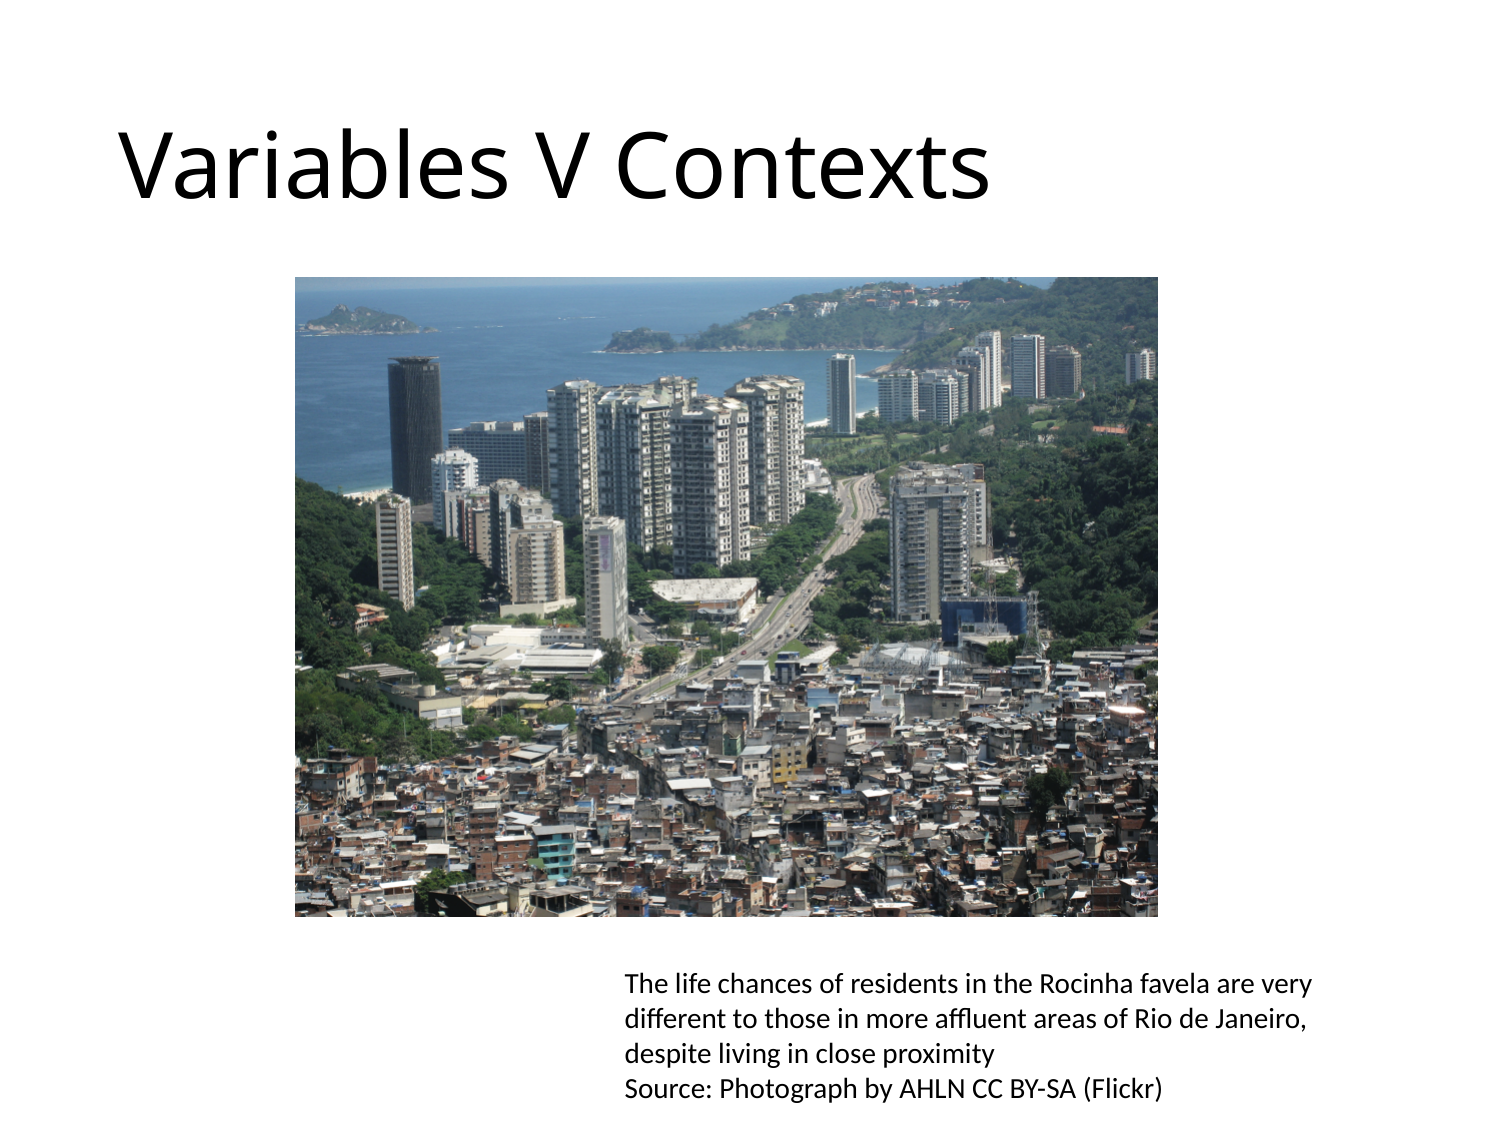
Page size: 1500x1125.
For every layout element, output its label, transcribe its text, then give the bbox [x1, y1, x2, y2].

text_box The life chances of residents in the Rocinha favela are very different to those in more affluent areas of Rio de Janeiro, despite living in close proximity Source: Photograph by AHLN CC BY-SA (Flickr) [609, 957, 1360, 1112]
title Variables V Contexts [103, 59, 1397, 278]
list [295, 277, 1158, 917]
